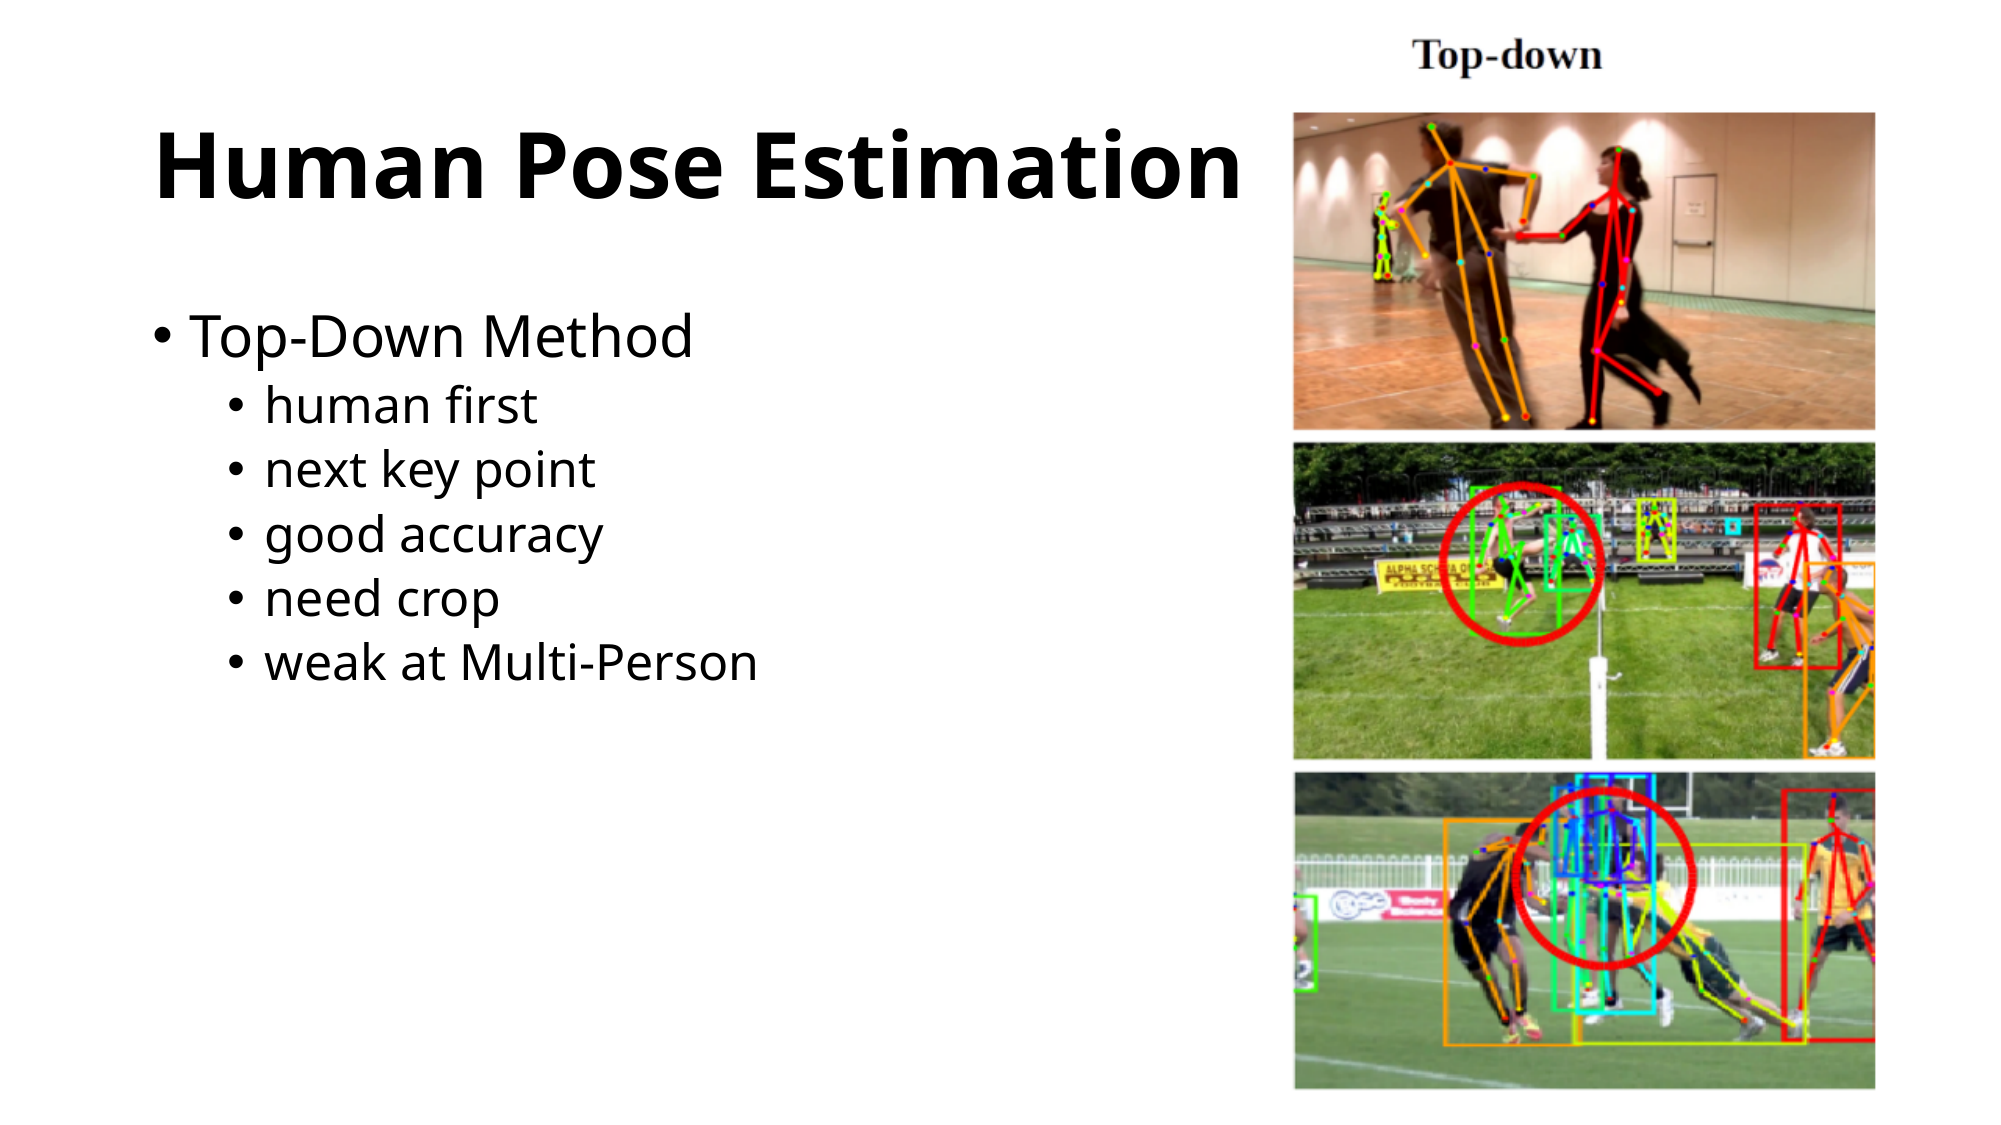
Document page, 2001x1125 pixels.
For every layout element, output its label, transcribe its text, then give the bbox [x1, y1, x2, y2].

picture [1268, 8, 1899, 1117]
list Top-Down Method human first next key point good accuracy need crop weak at Multi-Person [137, 299, 1268, 1014]
title Human Pose Estimation [137, 59, 1268, 278]
